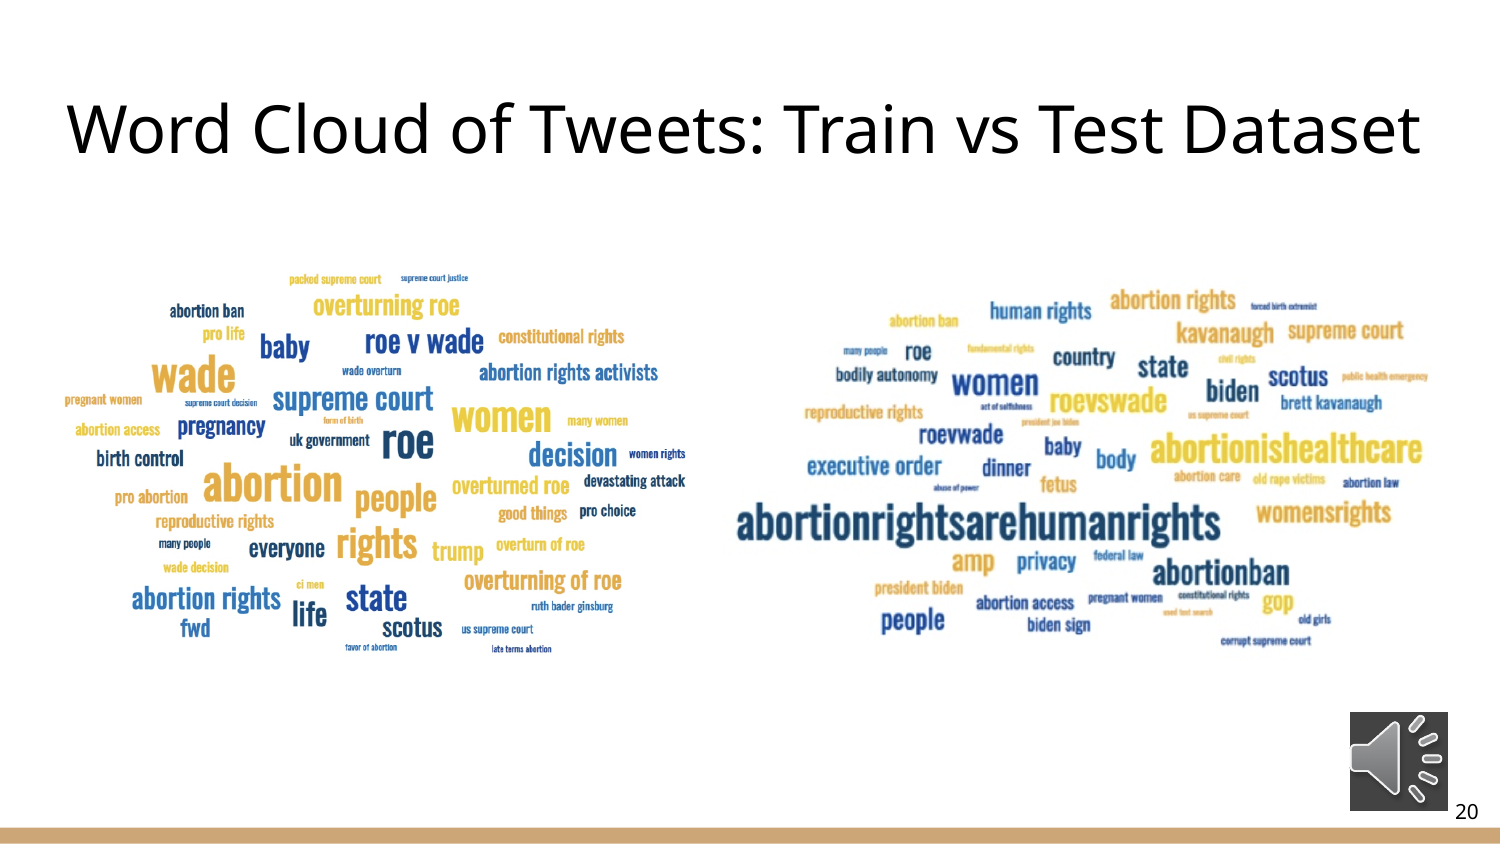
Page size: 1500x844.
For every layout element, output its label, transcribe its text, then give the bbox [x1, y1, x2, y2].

picture [50, 246, 1451, 683]
slide_number 20 [1403, 779, 1494, 844]
title Word Cloud of Tweets: Train vs Test Dataset [51, 51, 1449, 189]
picture [1348, 711, 1449, 812]
